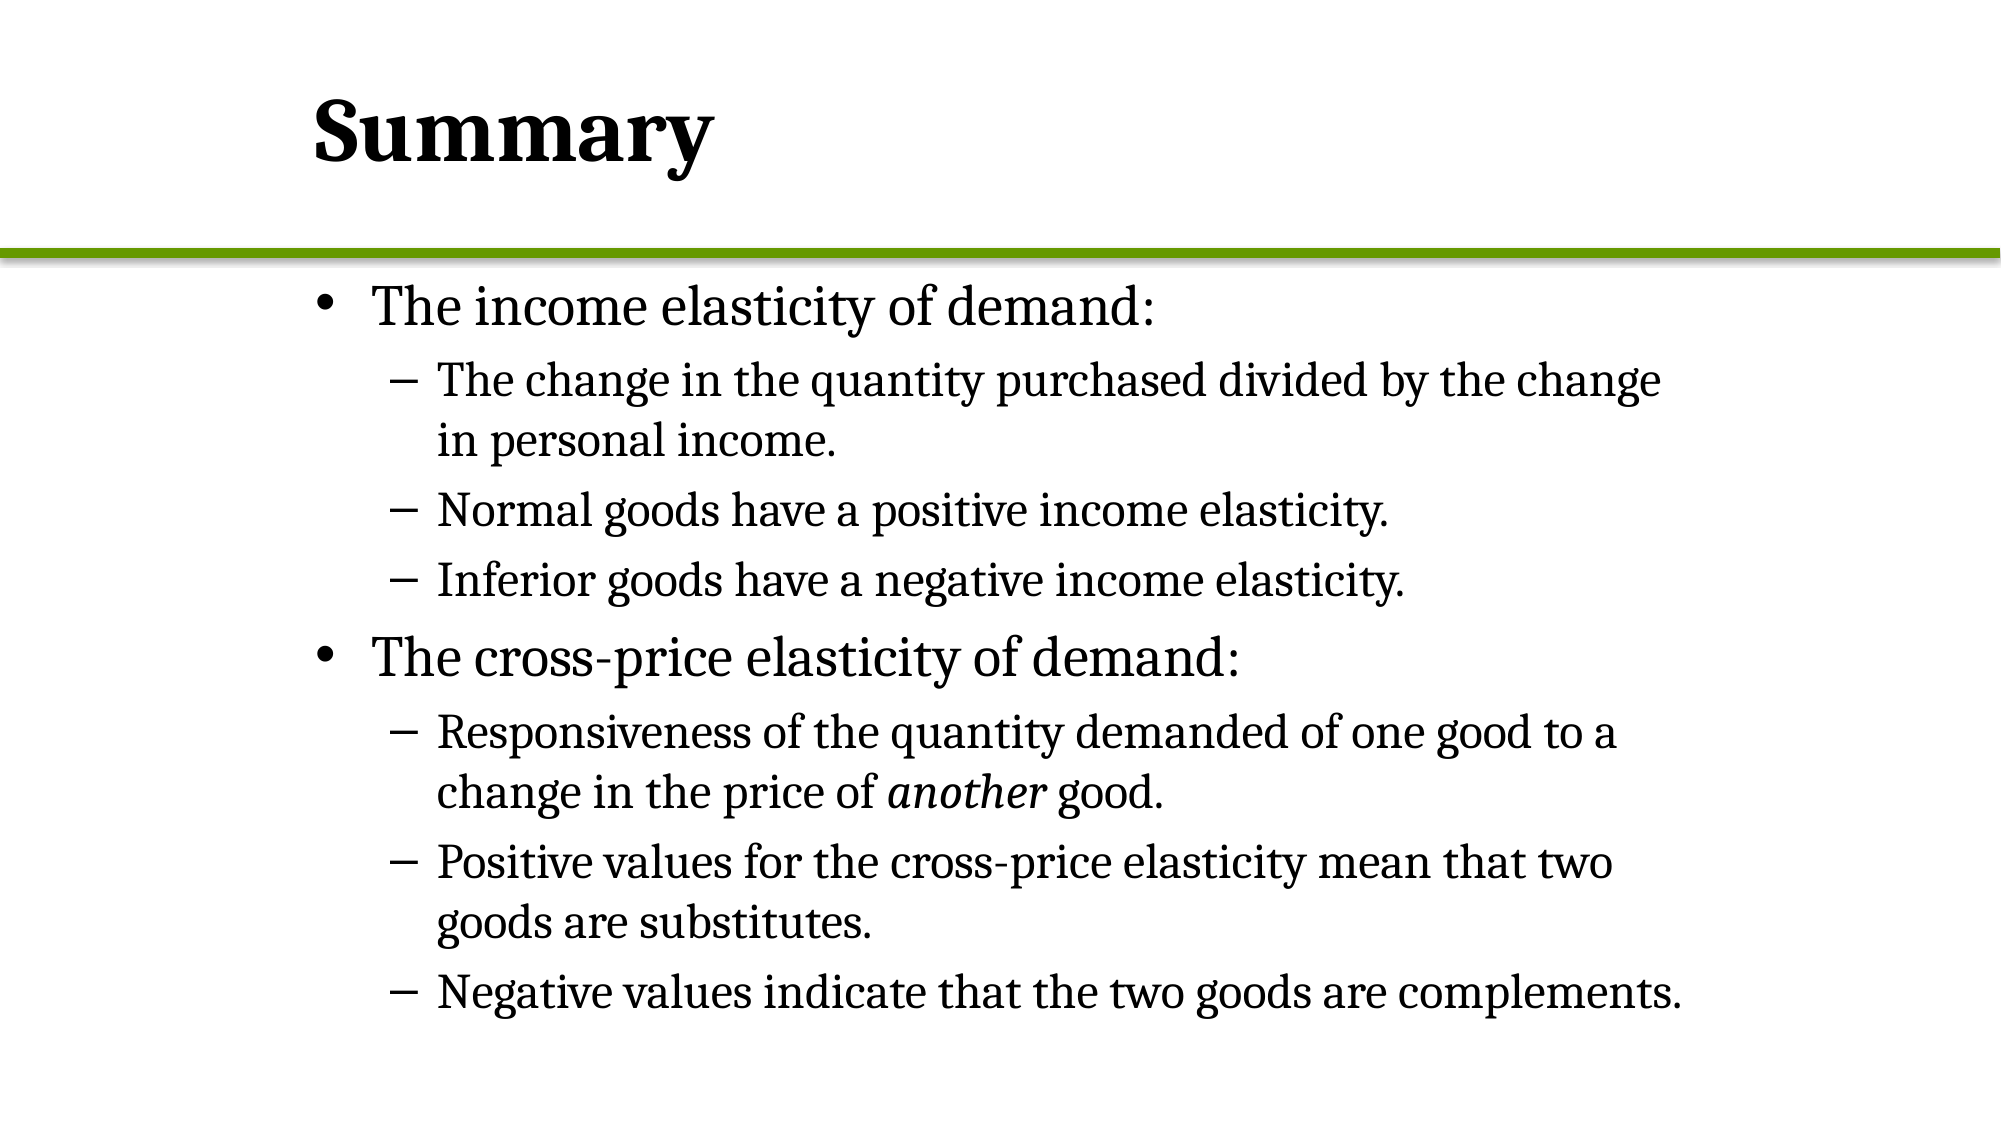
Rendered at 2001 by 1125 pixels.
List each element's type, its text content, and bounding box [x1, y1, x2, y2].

list The income elasticity of demand: The change in the quantity purchased divided by the change in personal income. Normal goods have a positive income elasticity. Inferior goods have a negative income elasticity. The cross-price elasticity of demand: Responsiveness of the quantity demanded of one good to a change in the price of another good. Positive values for the cross-price elasticity mean that two goods are substitutes. Negative values indicate that the two goods are complements. [300, 259, 1716, 1094]
title Summary [300, 0, 1650, 251]
